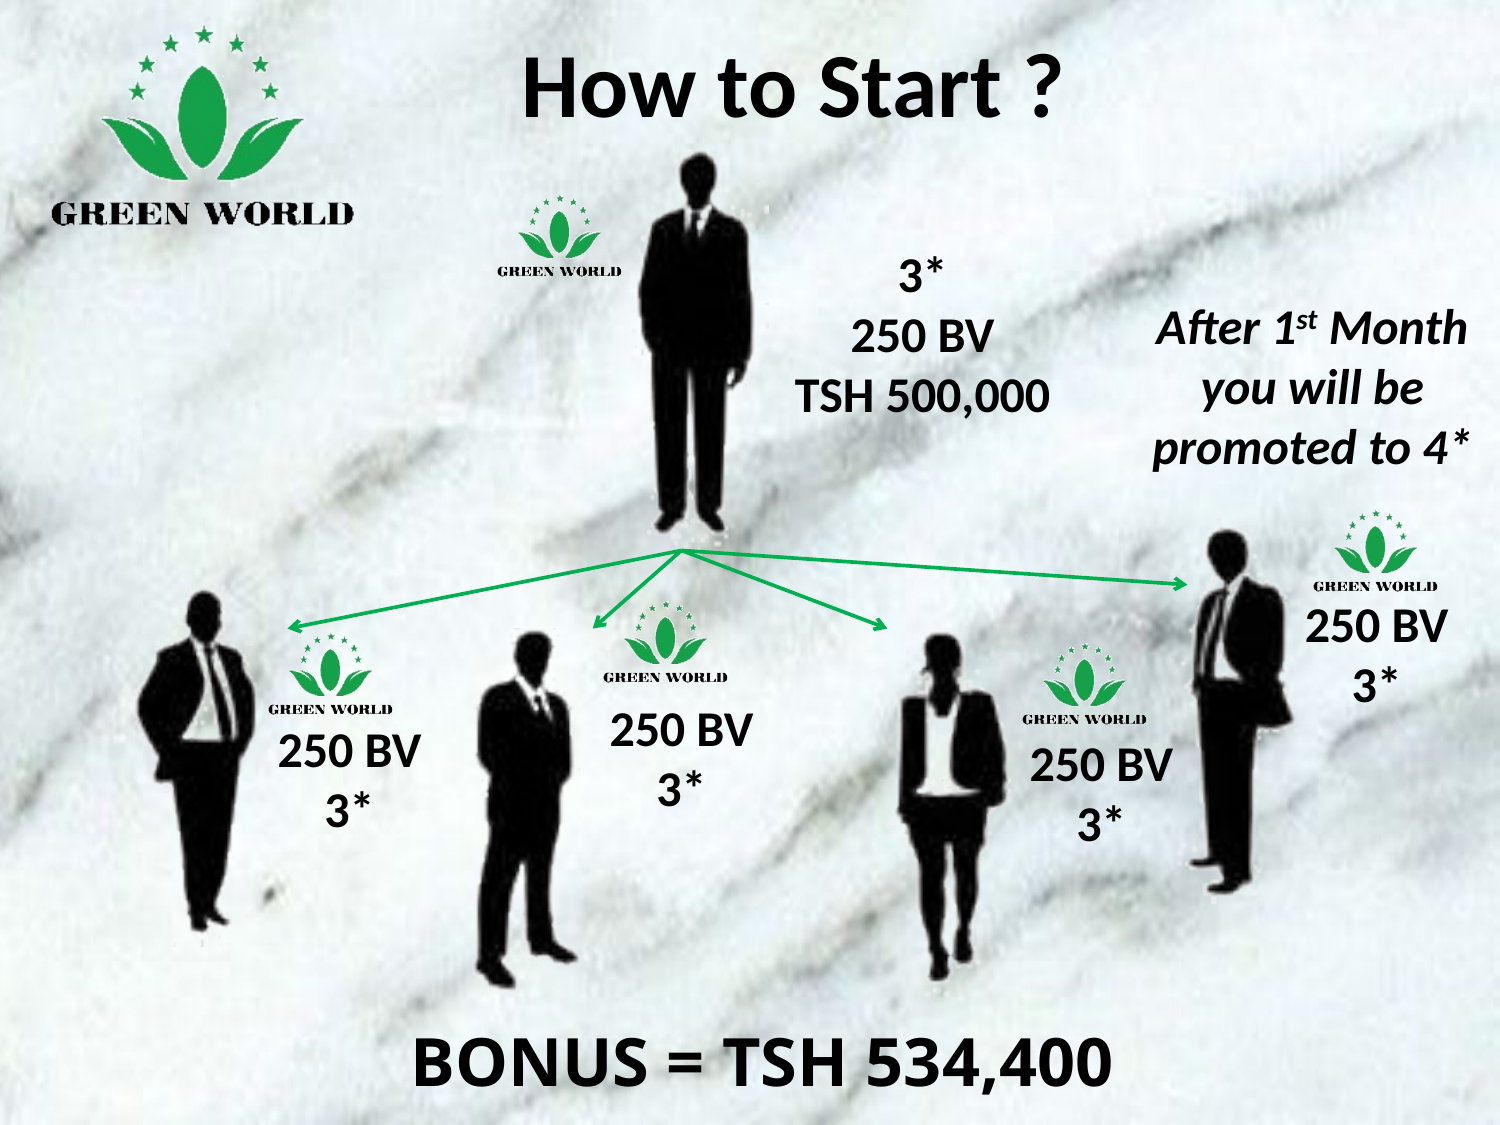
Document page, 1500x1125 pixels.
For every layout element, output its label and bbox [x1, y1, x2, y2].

picture [0, 0, 1500, 1125]
text_box [737, 593, 888, 629]
text_box [681, 550, 1188, 585]
text_box [592, 550, 678, 593]
text_box [287, 550, 590, 629]
